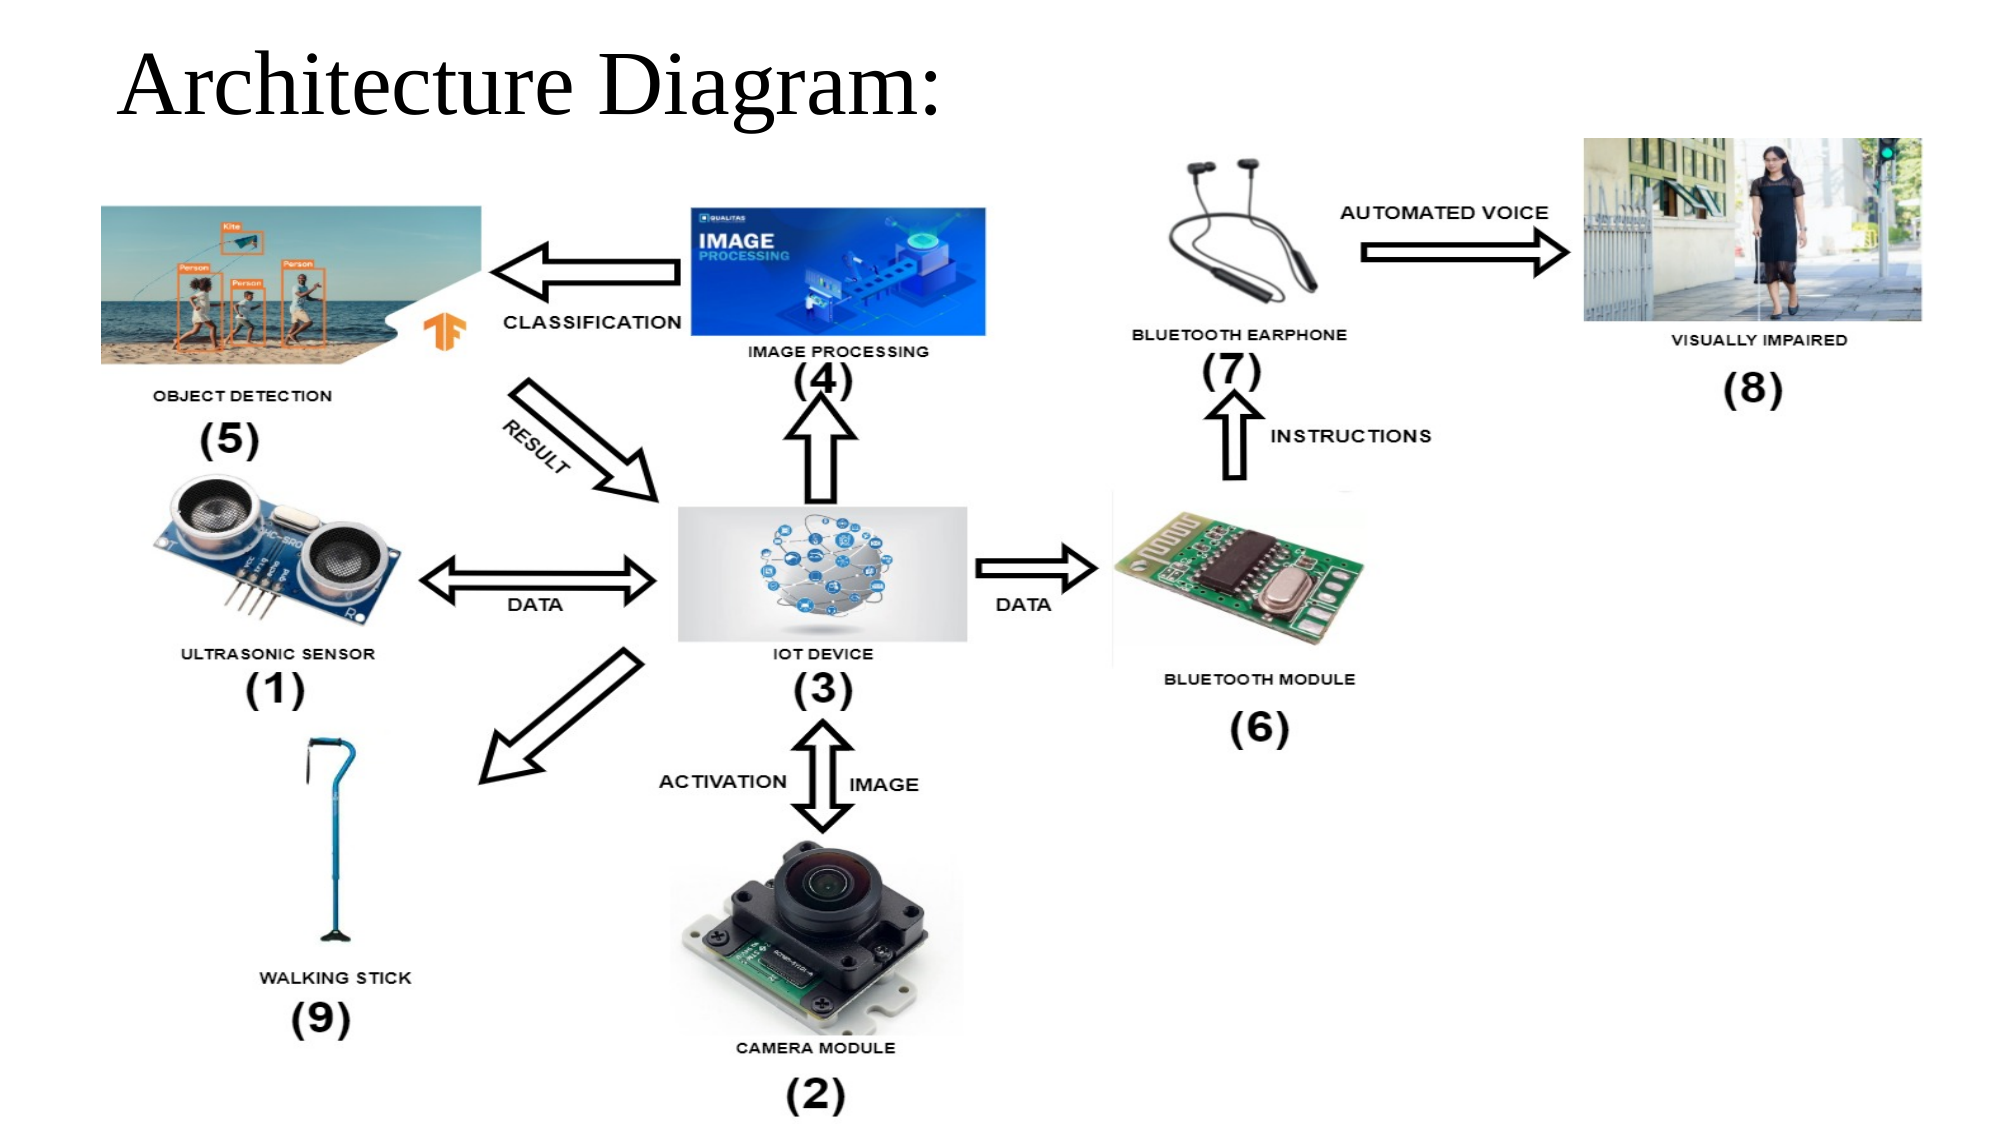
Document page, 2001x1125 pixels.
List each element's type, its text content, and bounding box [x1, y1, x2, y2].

title Architecture Diagram: [101, 0, 1827, 137]
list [101, 137, 1924, 1125]
